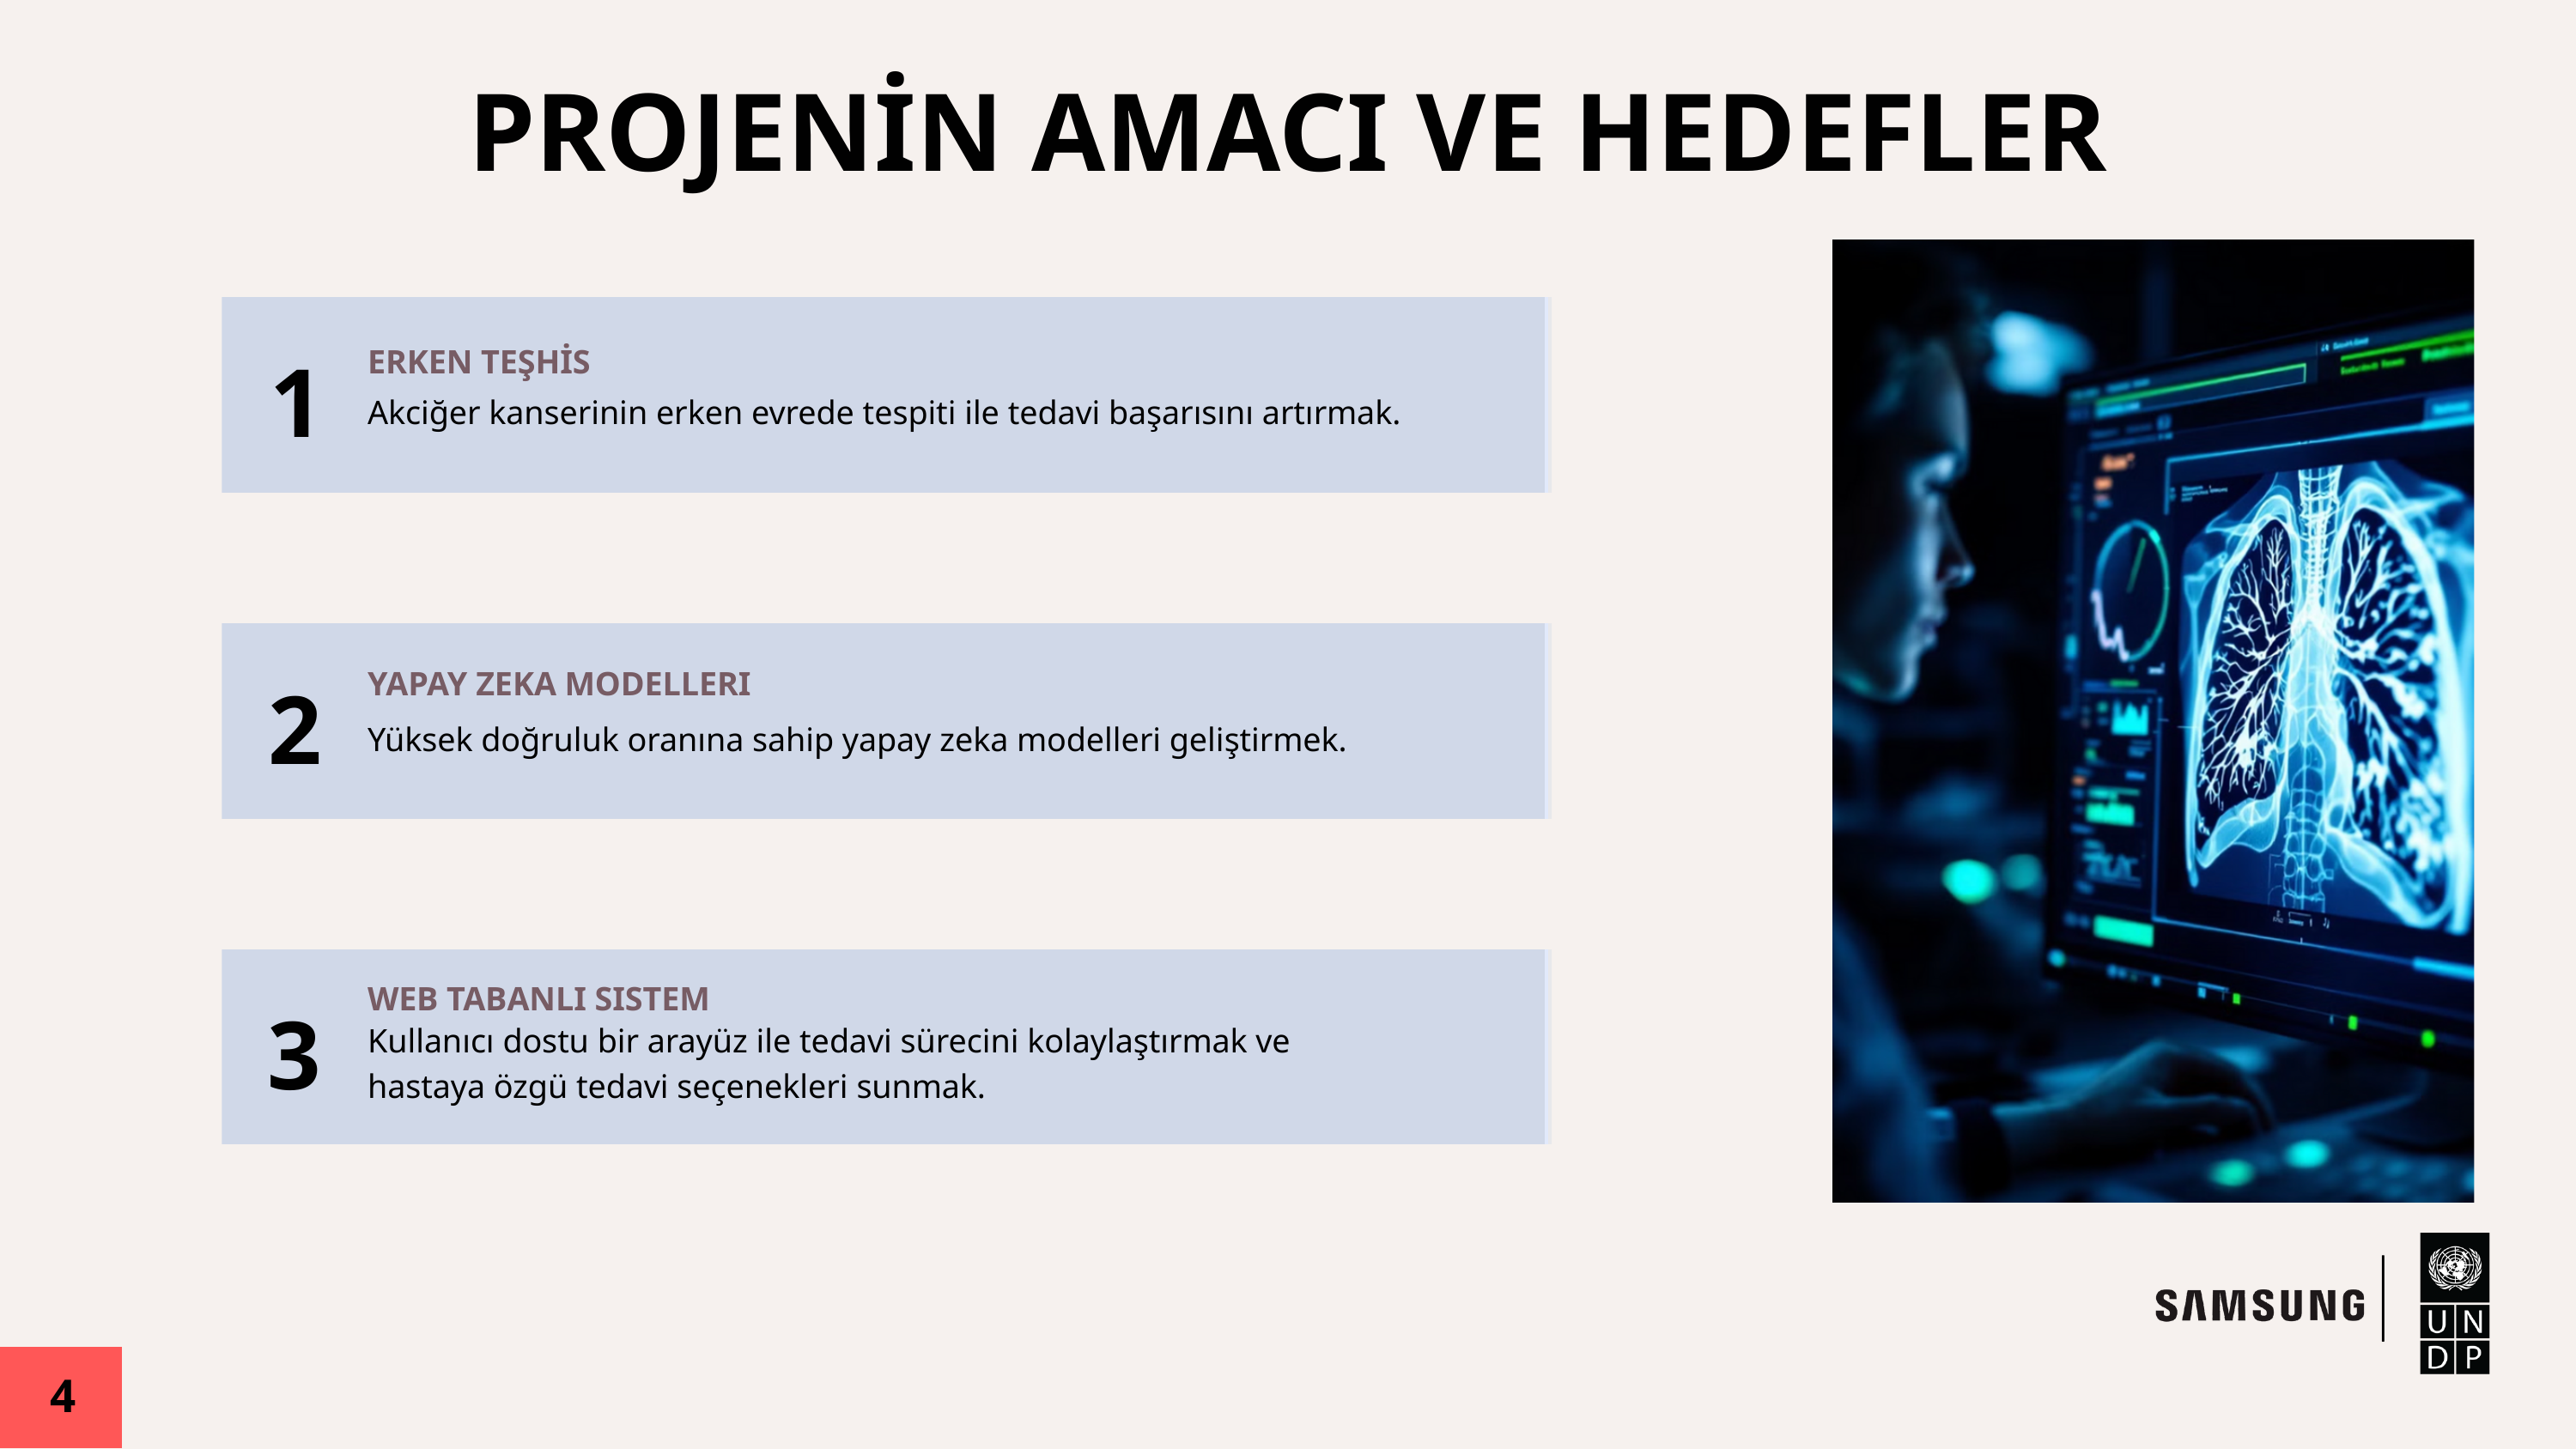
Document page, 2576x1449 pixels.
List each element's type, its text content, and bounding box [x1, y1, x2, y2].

text_box [222, 949, 1552, 1144]
text_box 2 [268, 651, 321, 784]
text_box Kullanıcı dostu bir arayüz ile tedavi sürecini kolaylaştırmak ve hastaya özgü tedavi seçenekleri sunmak. [368, 1014, 1905, 1150]
text_box 1 [270, 324, 320, 456]
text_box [0, 1346, 122, 1449]
text_box [2374, 1233, 2490, 1374]
text_box 3 [266, 977, 323, 1109]
text_box YAPAY ZEKA MODELLERI [368, 656, 1578, 748]
text_box [1832, 239, 2475, 1203]
text_box Yüksek doğruluk oranına sahip yapay zeka modelleri geliştirmek. [368, 712, 1905, 803]
text_box [2153, 1264, 2374, 1330]
text_box [222, 297, 1552, 493]
text_box ERKEN TEŞHİS [368, 335, 1578, 427]
text_box WEB TABANLI SISTEM [368, 972, 1578, 1064]
text_box Akciğer kanserinin erken evrede tespiti ile tedavi başarısını artırmak. [368, 385, 1905, 522]
text_box PROJENİN AMACI VE HEDEFLER [422, 65, 2154, 193]
text_box [222, 623, 1552, 819]
